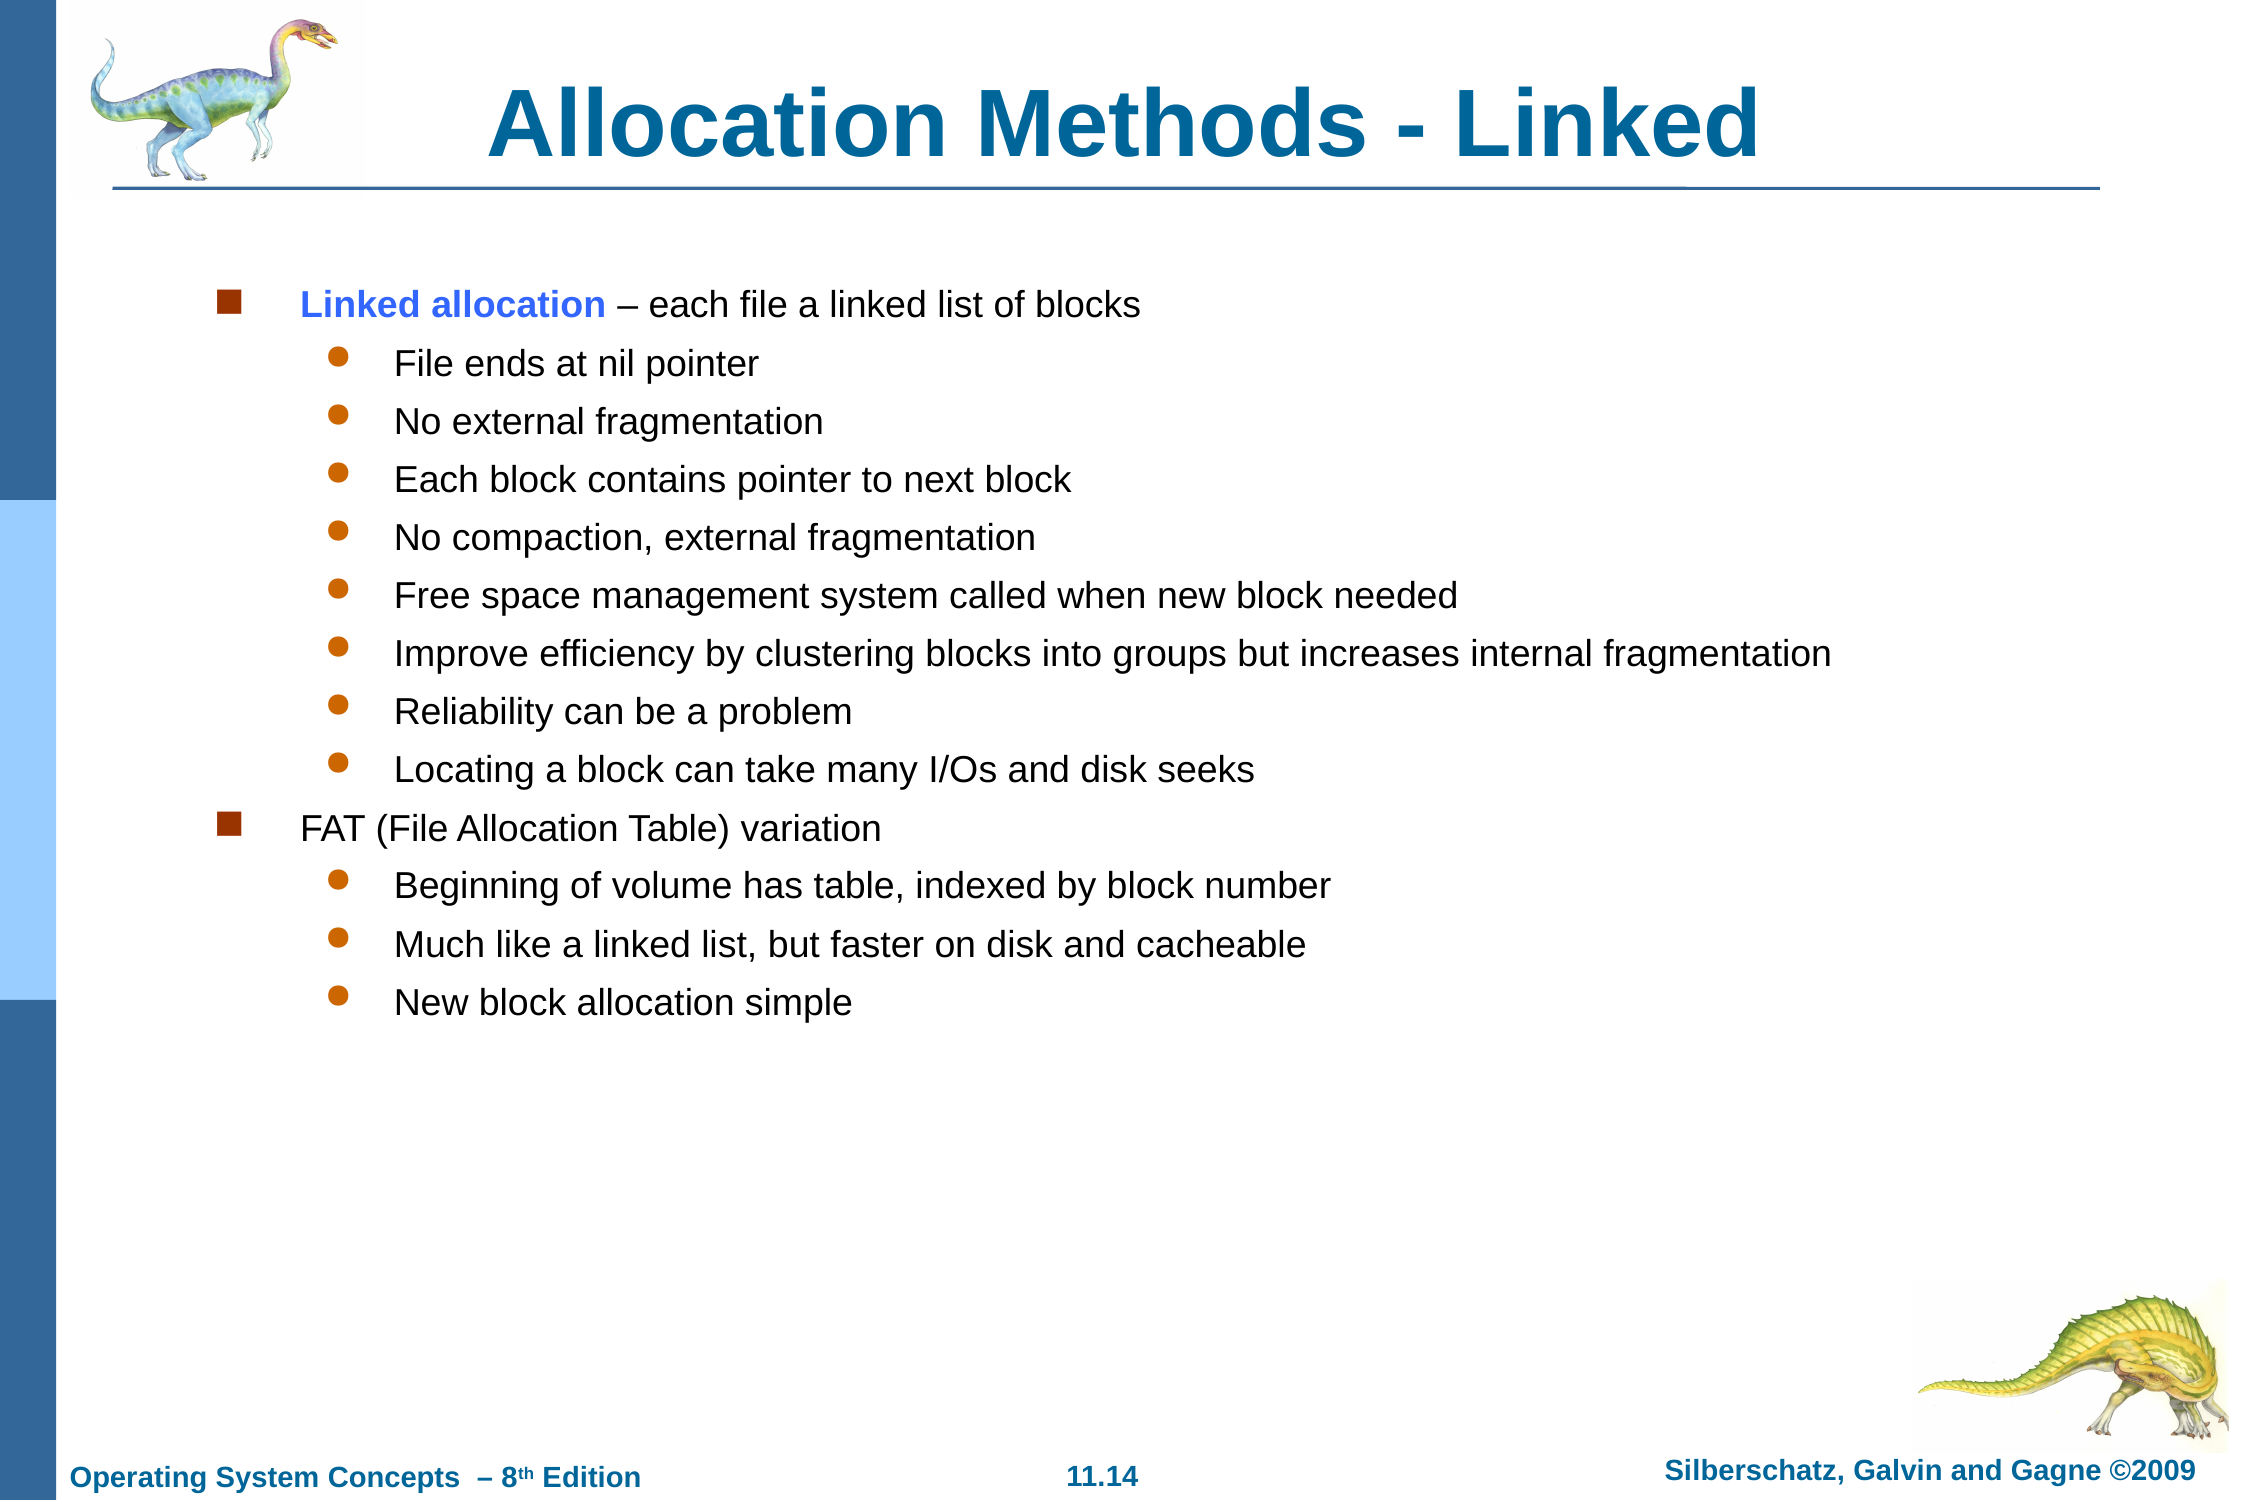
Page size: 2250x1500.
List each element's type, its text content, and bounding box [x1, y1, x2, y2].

picture [70, 0, 365, 199]
list Linked allocation – each file a linked list of blocks File ends at nil pointer No external fragmentation Each block contains pointer to next block No compaction, external fragmentation Free space management system called when new block needed Improve efficiency by clustering blocks into groups but increases internal fragmentation Reliability can be a problem Locating a block can take many I/Os and disk seeks FAT (File Allocation Table) variation Beginning of volume has table, indexed by block number Much like a linked list, but faster on disk and cacheable New block allocation simple [198, 269, 2224, 1261]
title Allocation Methods - Linked [112, 60, 2138, 187]
picture [1913, 1279, 2229, 1453]
